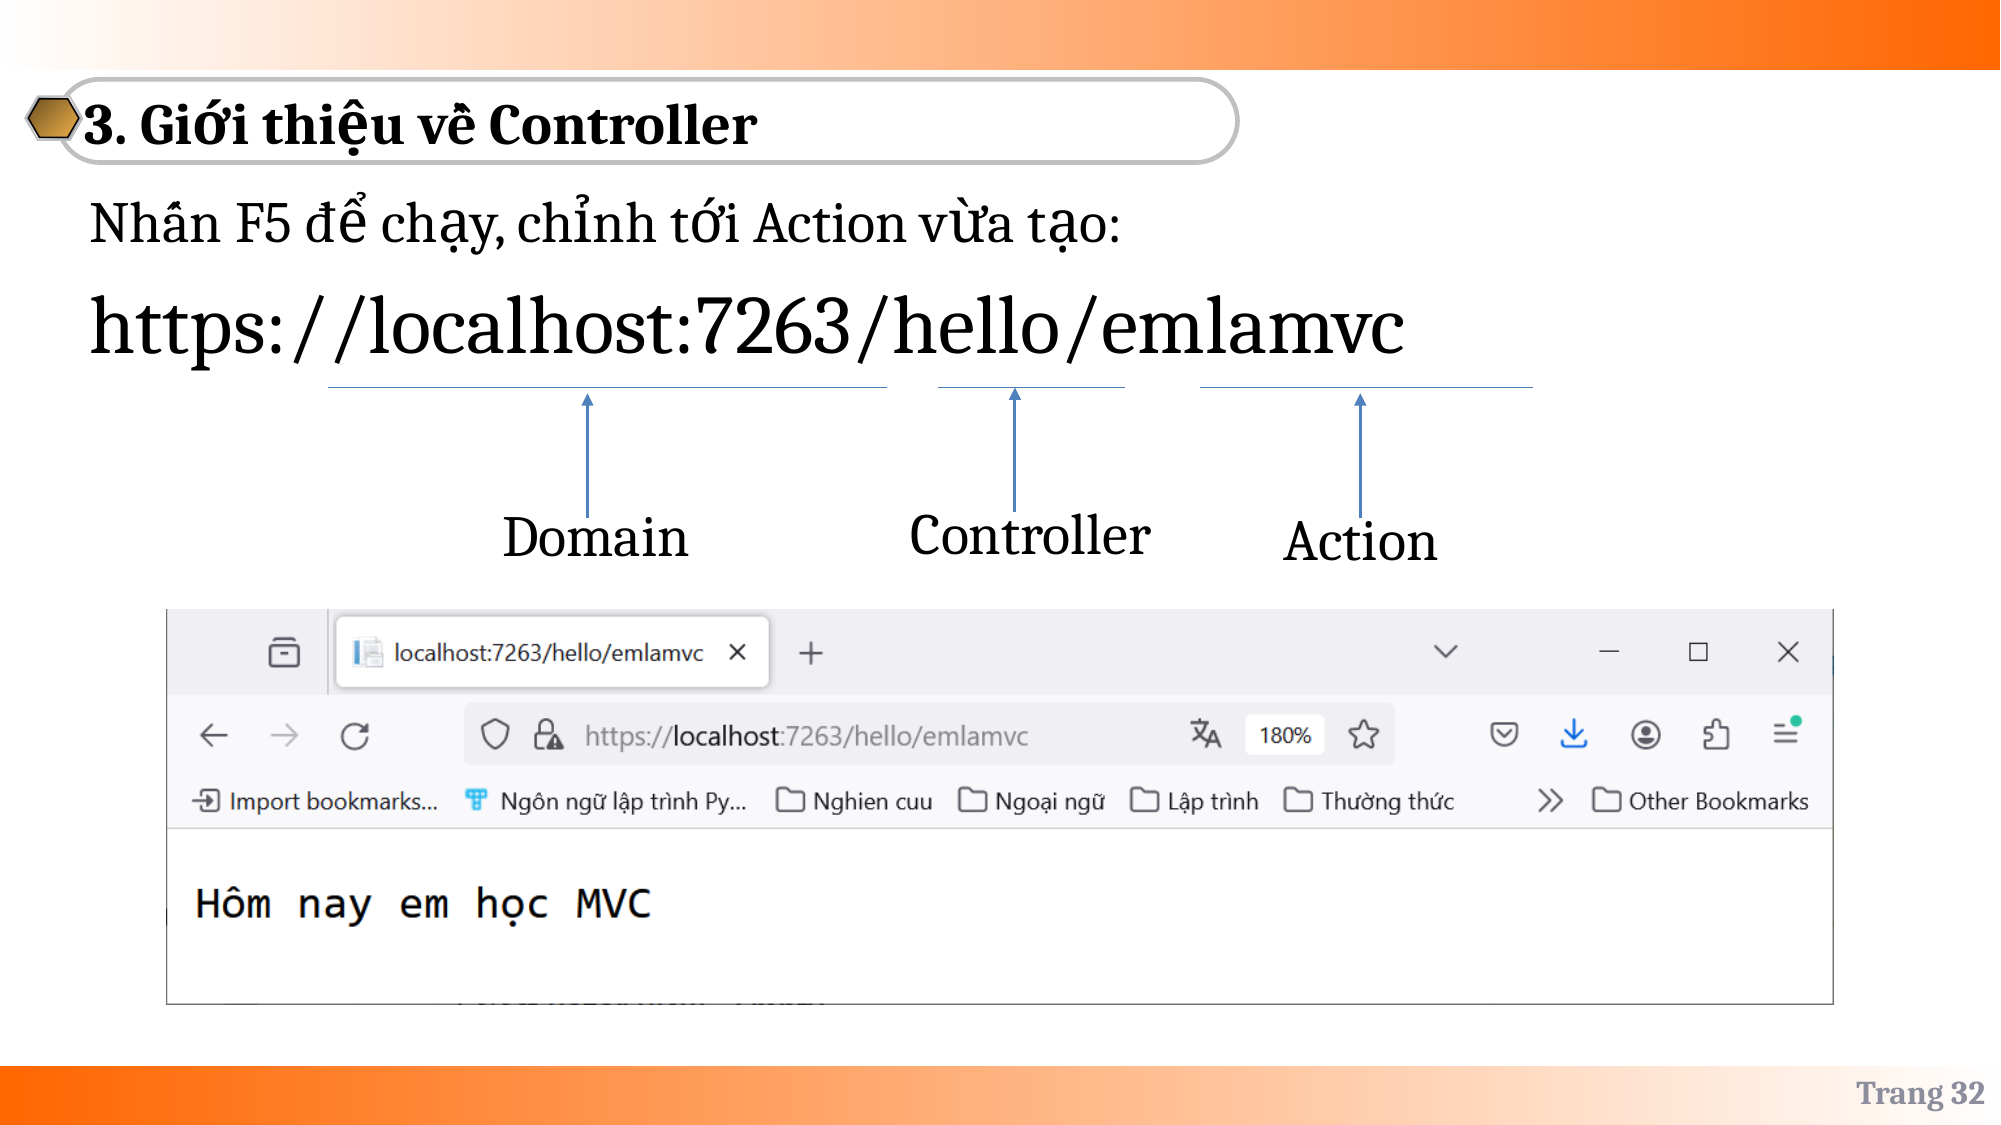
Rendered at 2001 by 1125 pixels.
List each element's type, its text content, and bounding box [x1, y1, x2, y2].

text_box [24, 78, 1238, 163]
text_box Controller [896, 489, 1167, 574]
picture [165, 609, 1834, 1006]
text_box Domain [487, 490, 706, 576]
text_box Nhấn F5 để chạy, chỉnh tới Action vừa tạo: https://localhost:7263/hello/emlamvc [74, 176, 1950, 1038]
slide_number Trang 47 [861, 1067, 867, 1125]
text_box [979, 1067, 984, 1125]
text_box Action [1269, 495, 1454, 580]
slide_number Trang 2 [1609, 0, 1613, 70]
slide_number Trang 32 [1533, 1060, 2000, 1121]
